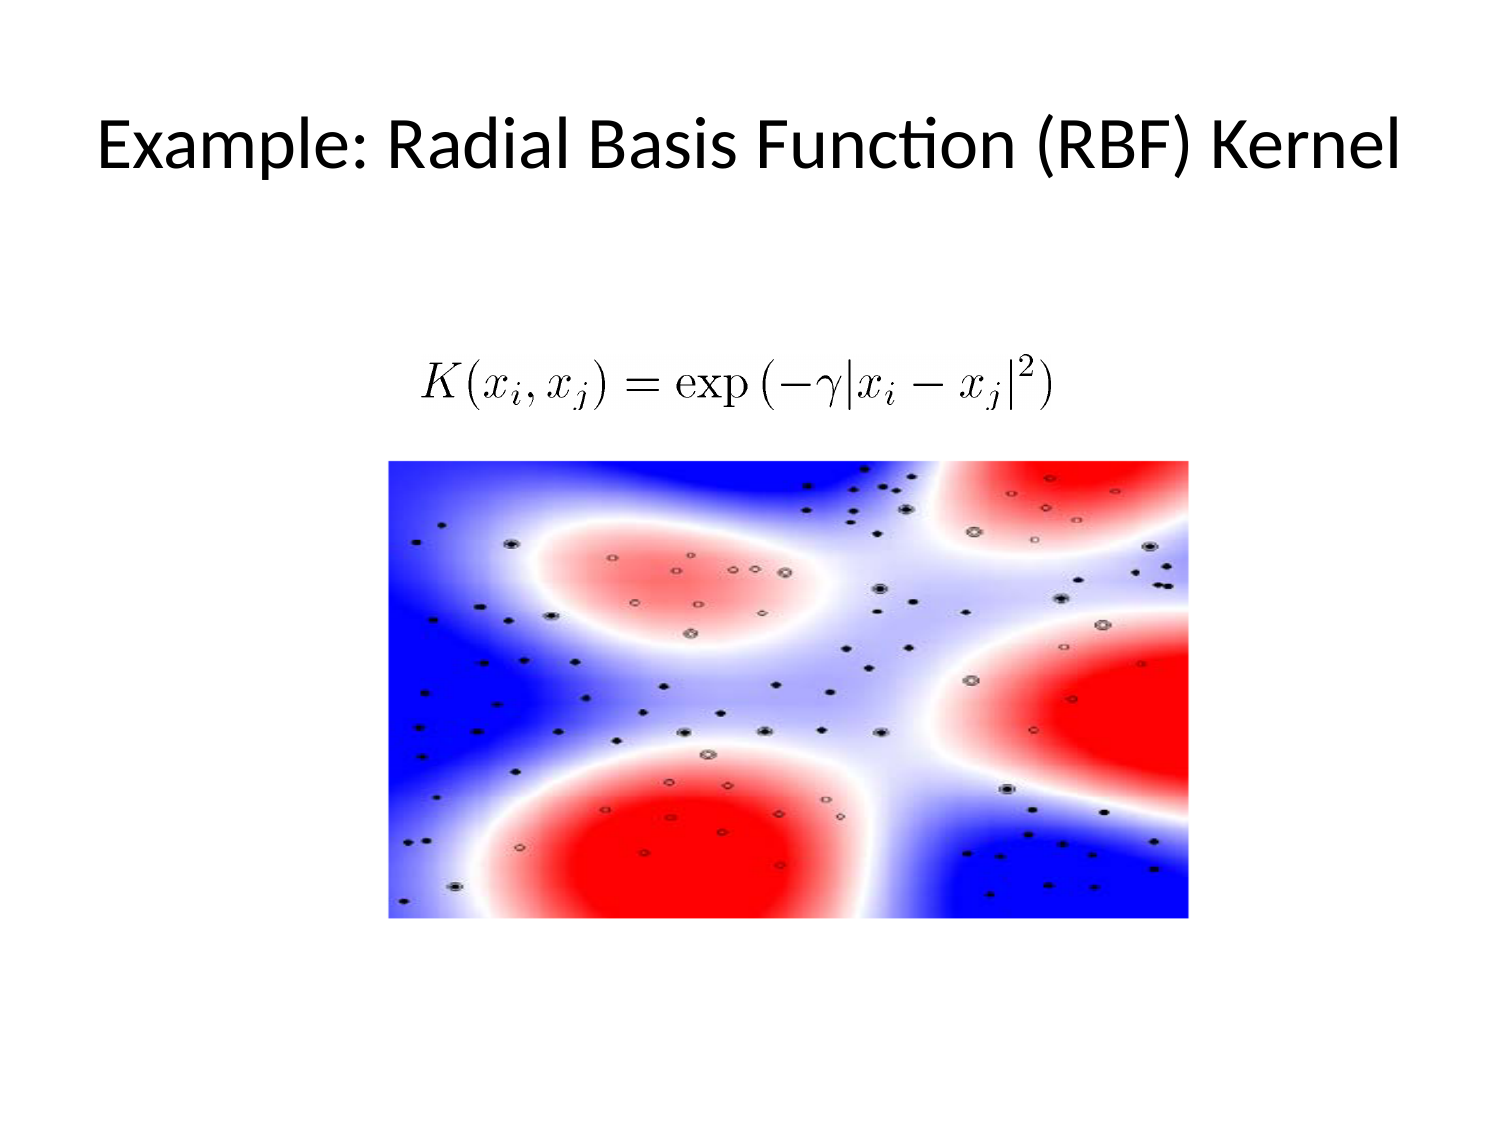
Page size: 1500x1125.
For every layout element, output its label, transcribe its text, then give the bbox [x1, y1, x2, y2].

title Example: Radial Basis Function (RBF) Kernel [75, 45, 1425, 233]
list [371, 455, 1204, 925]
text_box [418, 349, 1053, 414]
